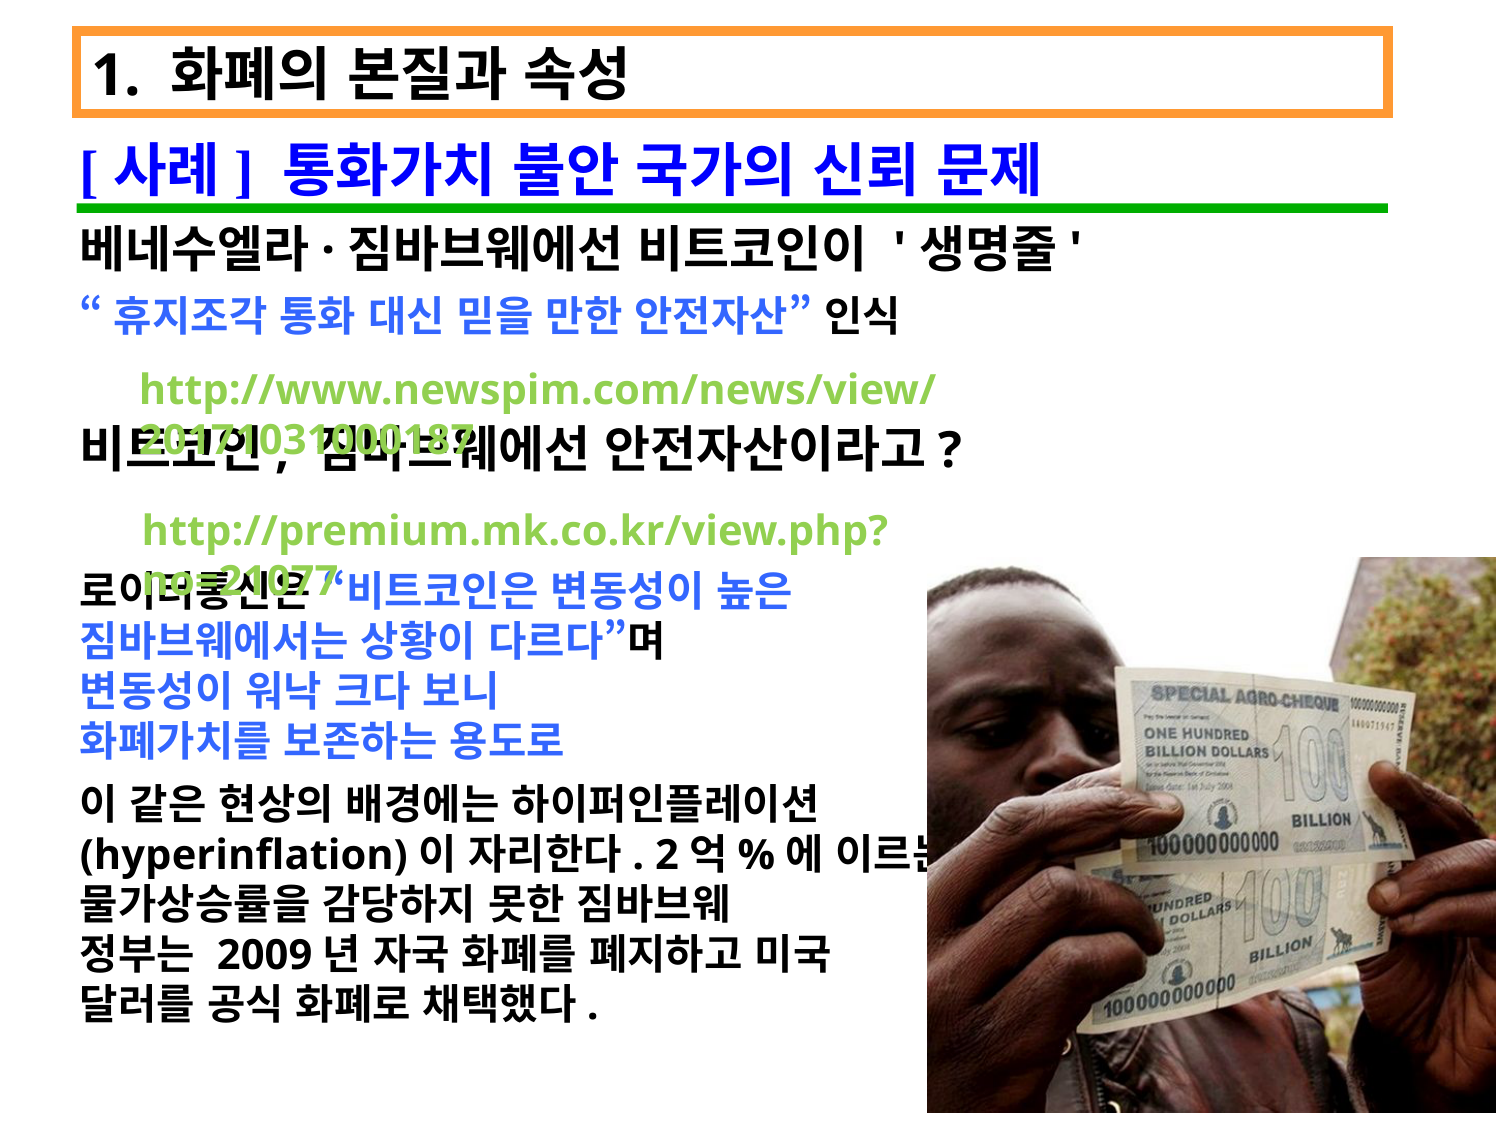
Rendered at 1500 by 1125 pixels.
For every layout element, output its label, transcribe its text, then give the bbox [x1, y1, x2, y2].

picture [927, 556, 1496, 1113]
text_box http://www.newspim.com/news/view/20171031000187 [124, 355, 1270, 470]
text_box 1. 화폐의 본질과 속성 [76, 30, 1388, 114]
text_box http://premium.mk.co.kr/view.php?no=21077 [126, 496, 1093, 612]
text_box [사례] 통화가치 불안 국가의 신뢰 문제 베네수엘라·짐바브웨에선 비트코인이 '생명줄' “휴지조각 통화 대신 믿을 만한 안전자산” 인식 비트코인, 짐바브웨에선 안전자산이라고? 로이터통신은 “비트코인은 변동성이 높은 화폐지만 짐바브웨에서는 상황이 다르다”며 “자국 화폐의 변동성이 워낙 크다 보니 비트코인이 화폐가치를 보존하는 용도로 쓰인다”고 설명했다. 이 같은 현상의 배경에는 하이퍼인플레이션 (hyperinflation)이 자리한다. 2억%에 이르는 물가상승률을 감당하지 못한 짐바브웨 정부는 2009년 자국 화폐를 폐지하고 미국 달러를 공식 화폐로 채택했다. [64, 125, 1388, 1036]
